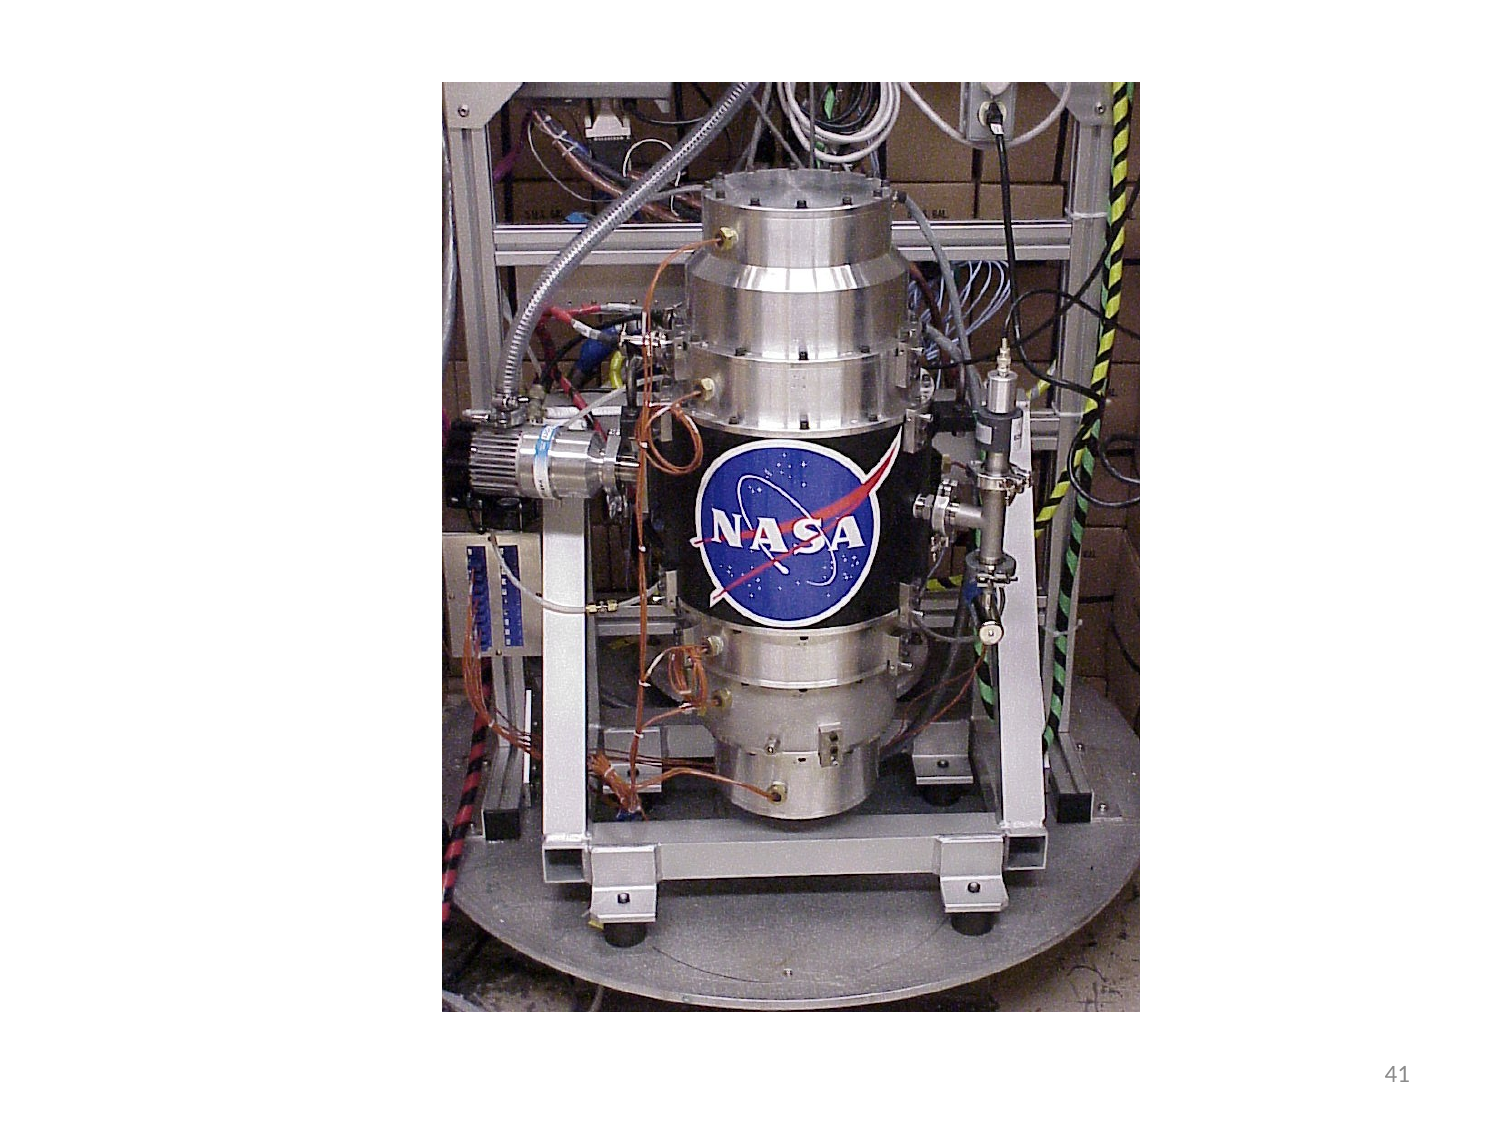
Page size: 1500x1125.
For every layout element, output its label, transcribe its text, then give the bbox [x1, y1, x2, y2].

slide_number 41 [1074, 1042, 1425, 1103]
picture [442, 81, 1140, 1012]
